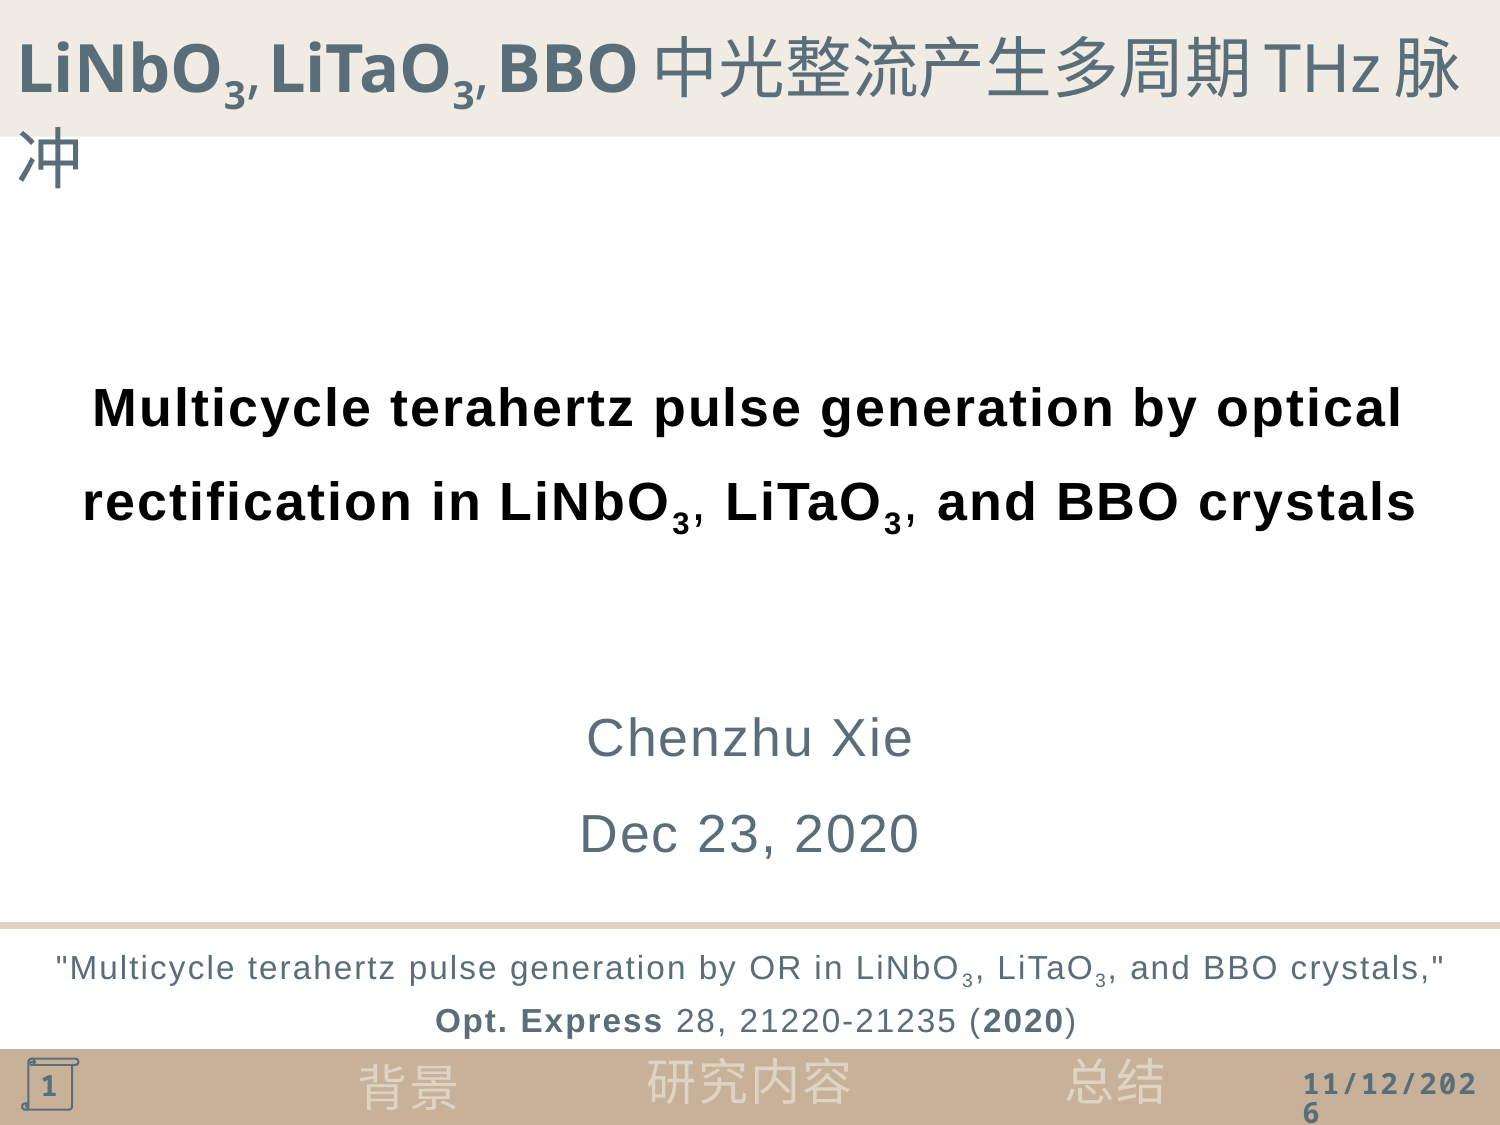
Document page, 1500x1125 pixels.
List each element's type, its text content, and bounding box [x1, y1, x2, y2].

text_box "Multicycle terahertz pulse generation by OR in LiNbO3, LiTaO3, and BBO crystals," Opt. Express 28, 21220-21235 (2020) [0, 939, 1500, 1037]
text_box Multicycle terahertz pulse generation by optical rectification in LiNbO3, LiTaO3, and BBO crystals [0, 339, 1500, 551]
text_box LiNbO3, LiTaO3, BBO 中光整流产生多周期 THz 脉冲 [1, 18, 1500, 205]
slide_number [1287, 1054, 1500, 1115]
text_box 背景 [312, 1036, 505, 1124]
text_box Chenzhu Xie Dec 23, 2020 [547, 682, 953, 873]
text_box 研究内容 [625, 1042, 875, 1118]
text_box 总结 [1036, 1042, 1195, 1118]
slide_number 1 [9, 1068, 89, 1107]
